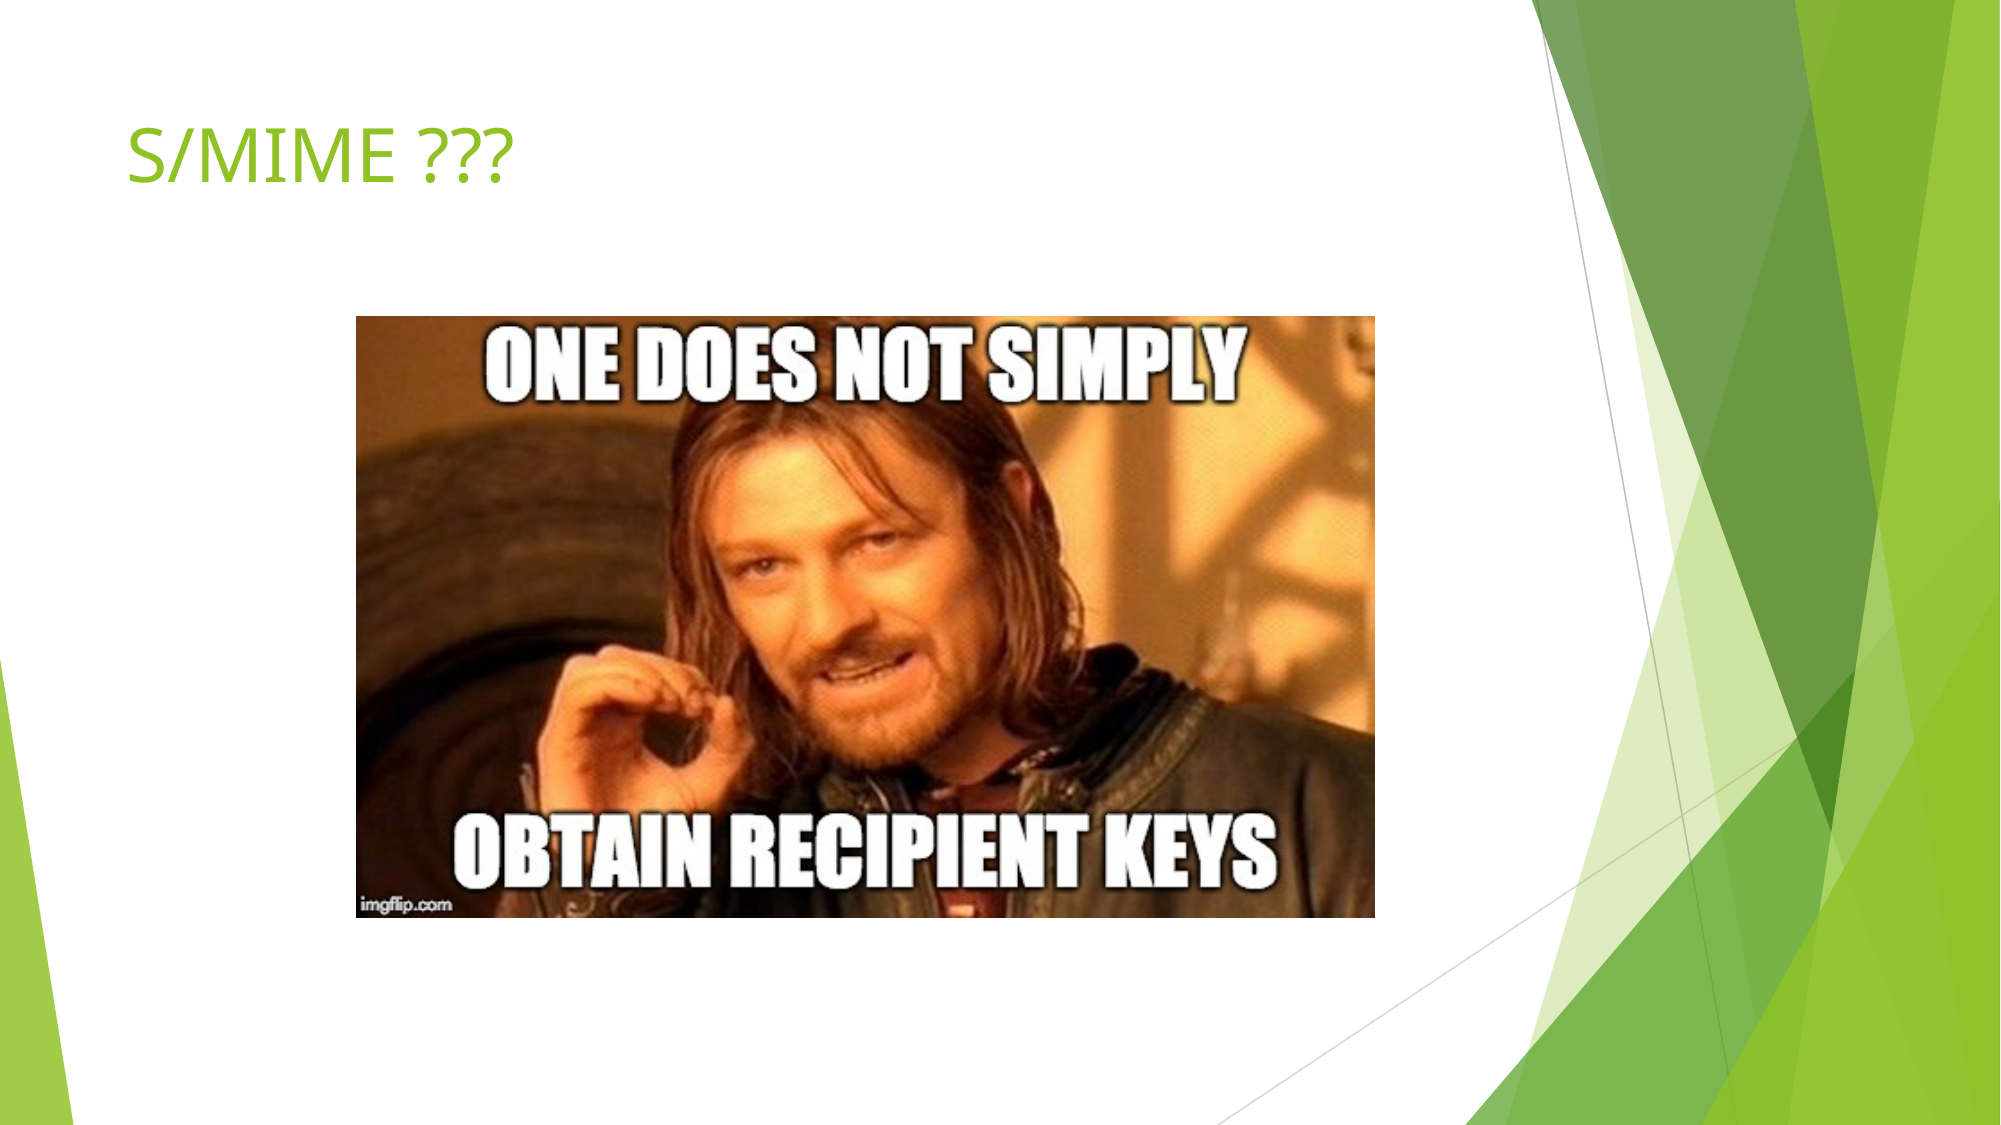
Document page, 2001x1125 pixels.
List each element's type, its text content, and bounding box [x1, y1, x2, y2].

title S/MIME ??? [111, 99, 1522, 317]
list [356, 316, 1376, 918]
